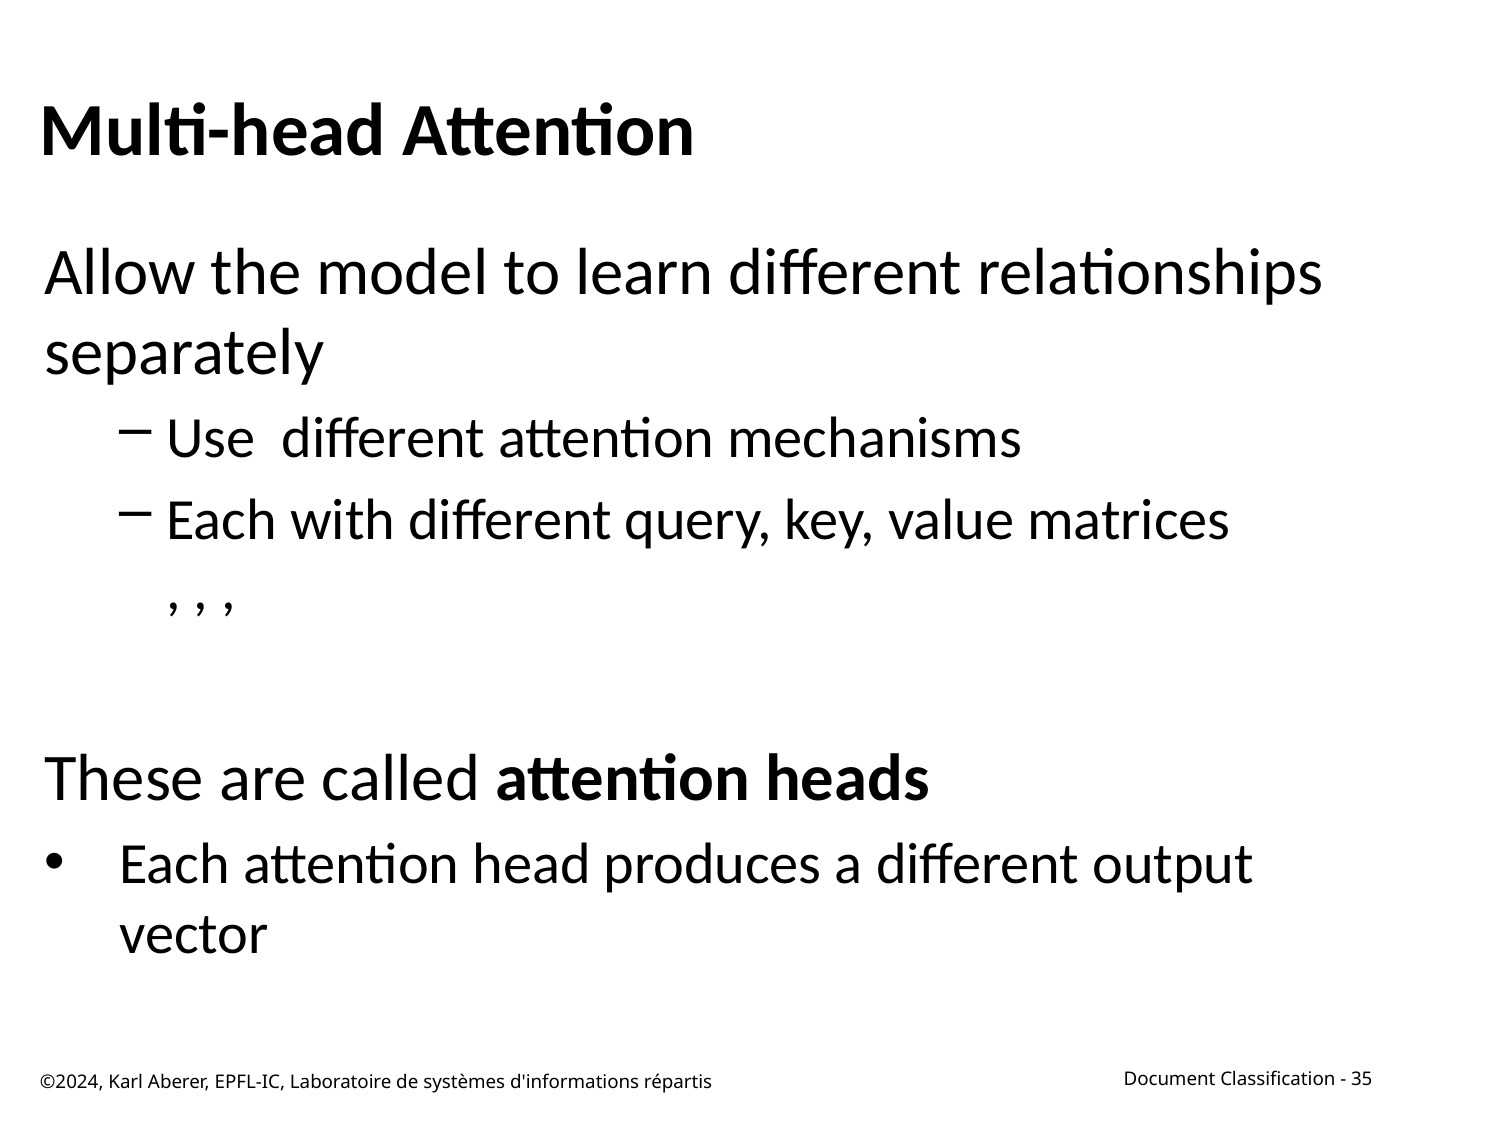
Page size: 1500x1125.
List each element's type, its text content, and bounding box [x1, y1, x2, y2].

footer ©2024, Karl Aberer, EPFL-IC, Laboratoire de systèmes d'informations répartis [24, 1062, 988, 1101]
title Multi-head Attention [24, 49, 1388, 201]
